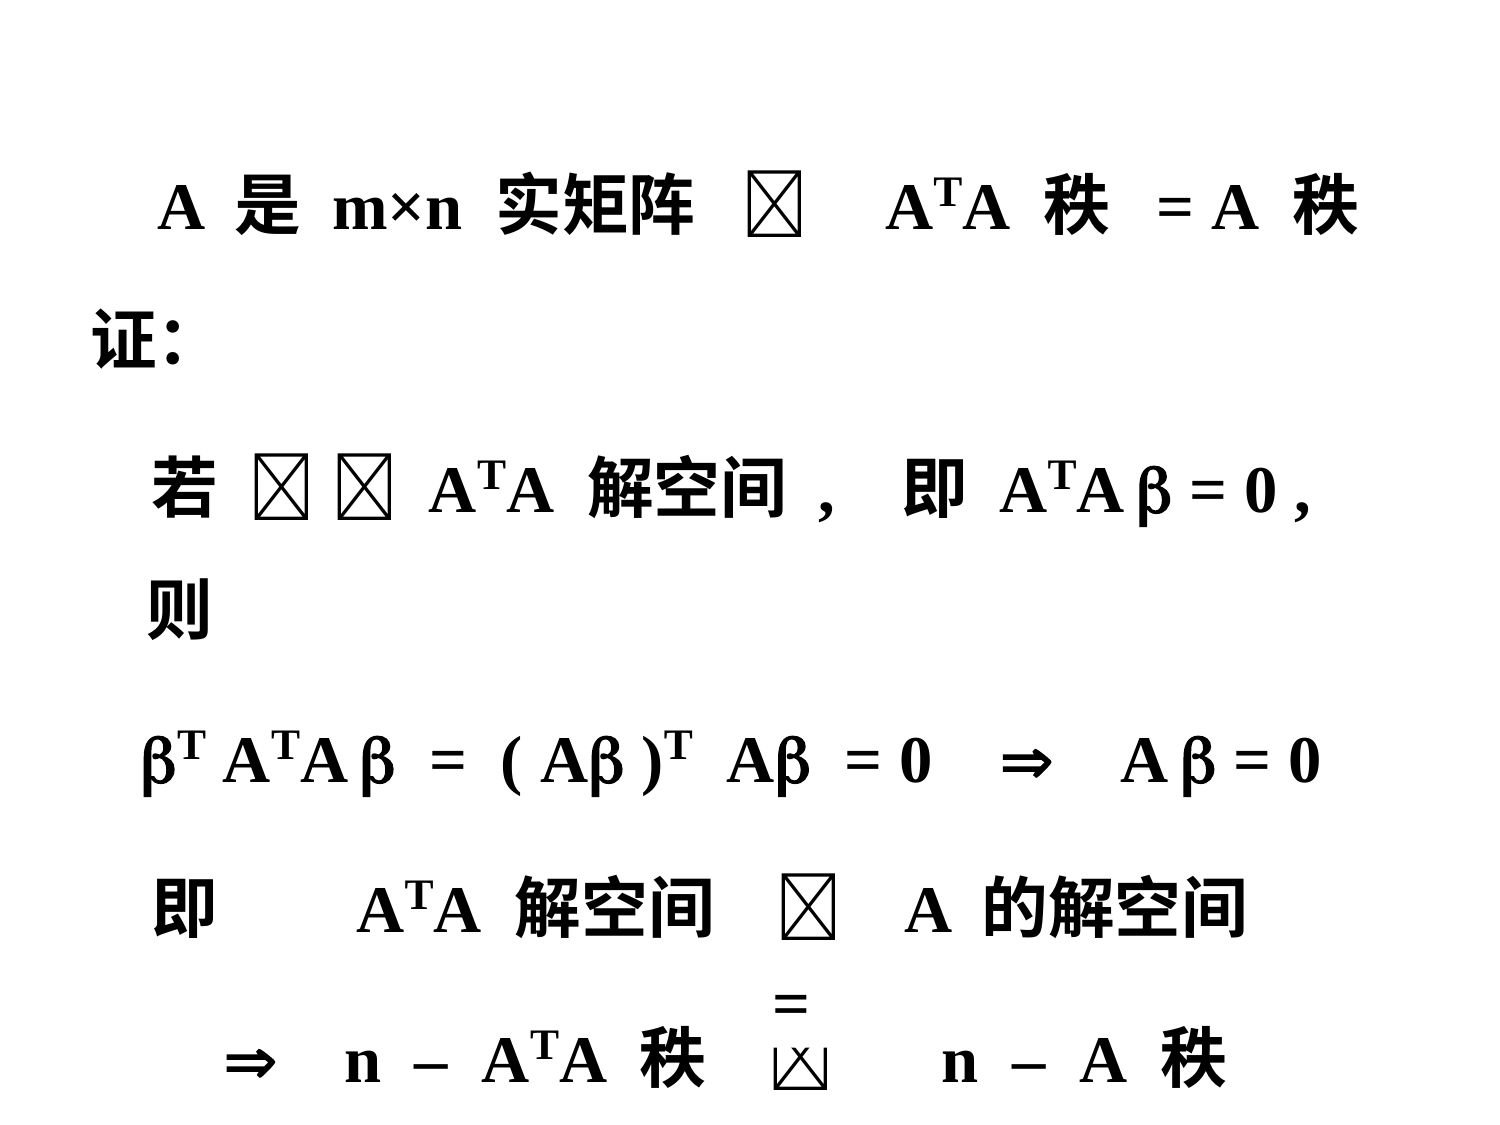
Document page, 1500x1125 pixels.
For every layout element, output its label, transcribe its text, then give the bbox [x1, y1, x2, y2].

list A 是 m×n 实矩阵  ATA 秩 = A 秩 证： 若   ATA 解空间 , 即 ATA  = 0 , 则 T ATA  = ( A )T A = 0  A  = 0 即 ATA 解空间  A 的解空间  n – ATA 秩  n – A 秩  ATA 秩  A 秩 [75, 101, 1425, 1005]
text_box = [738, 952, 845, 1048]
